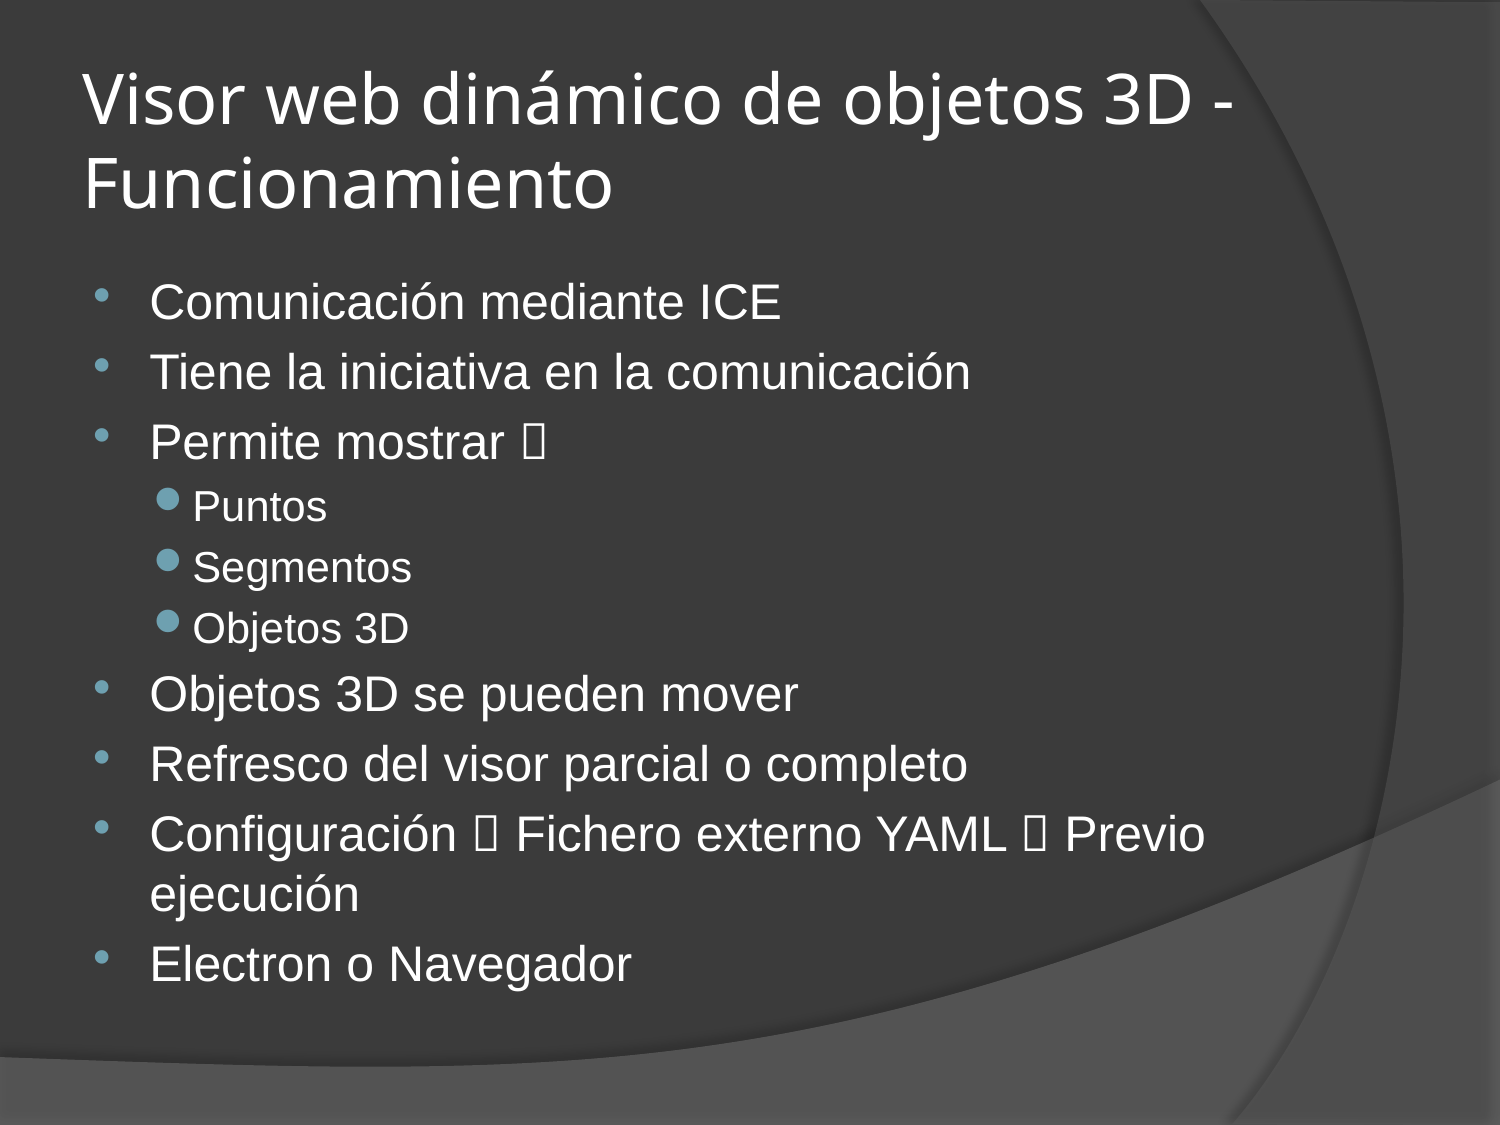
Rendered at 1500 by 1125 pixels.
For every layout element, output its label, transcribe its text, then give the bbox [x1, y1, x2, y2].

title Visor web dinámico de objetos 3D - Funcionamiento [75, 45, 1300, 233]
list Comunicación mediante ICE Tiene la iniciativa en la comunicación Permite mostrar  Puntos Segmentos Objetos 3D Objetos 3D se pueden mover Refresco del visor parcial o completo Configuración  Fichero externo YAML  Previo ejecución Electron o Navegador [75, 262, 1441, 1005]
